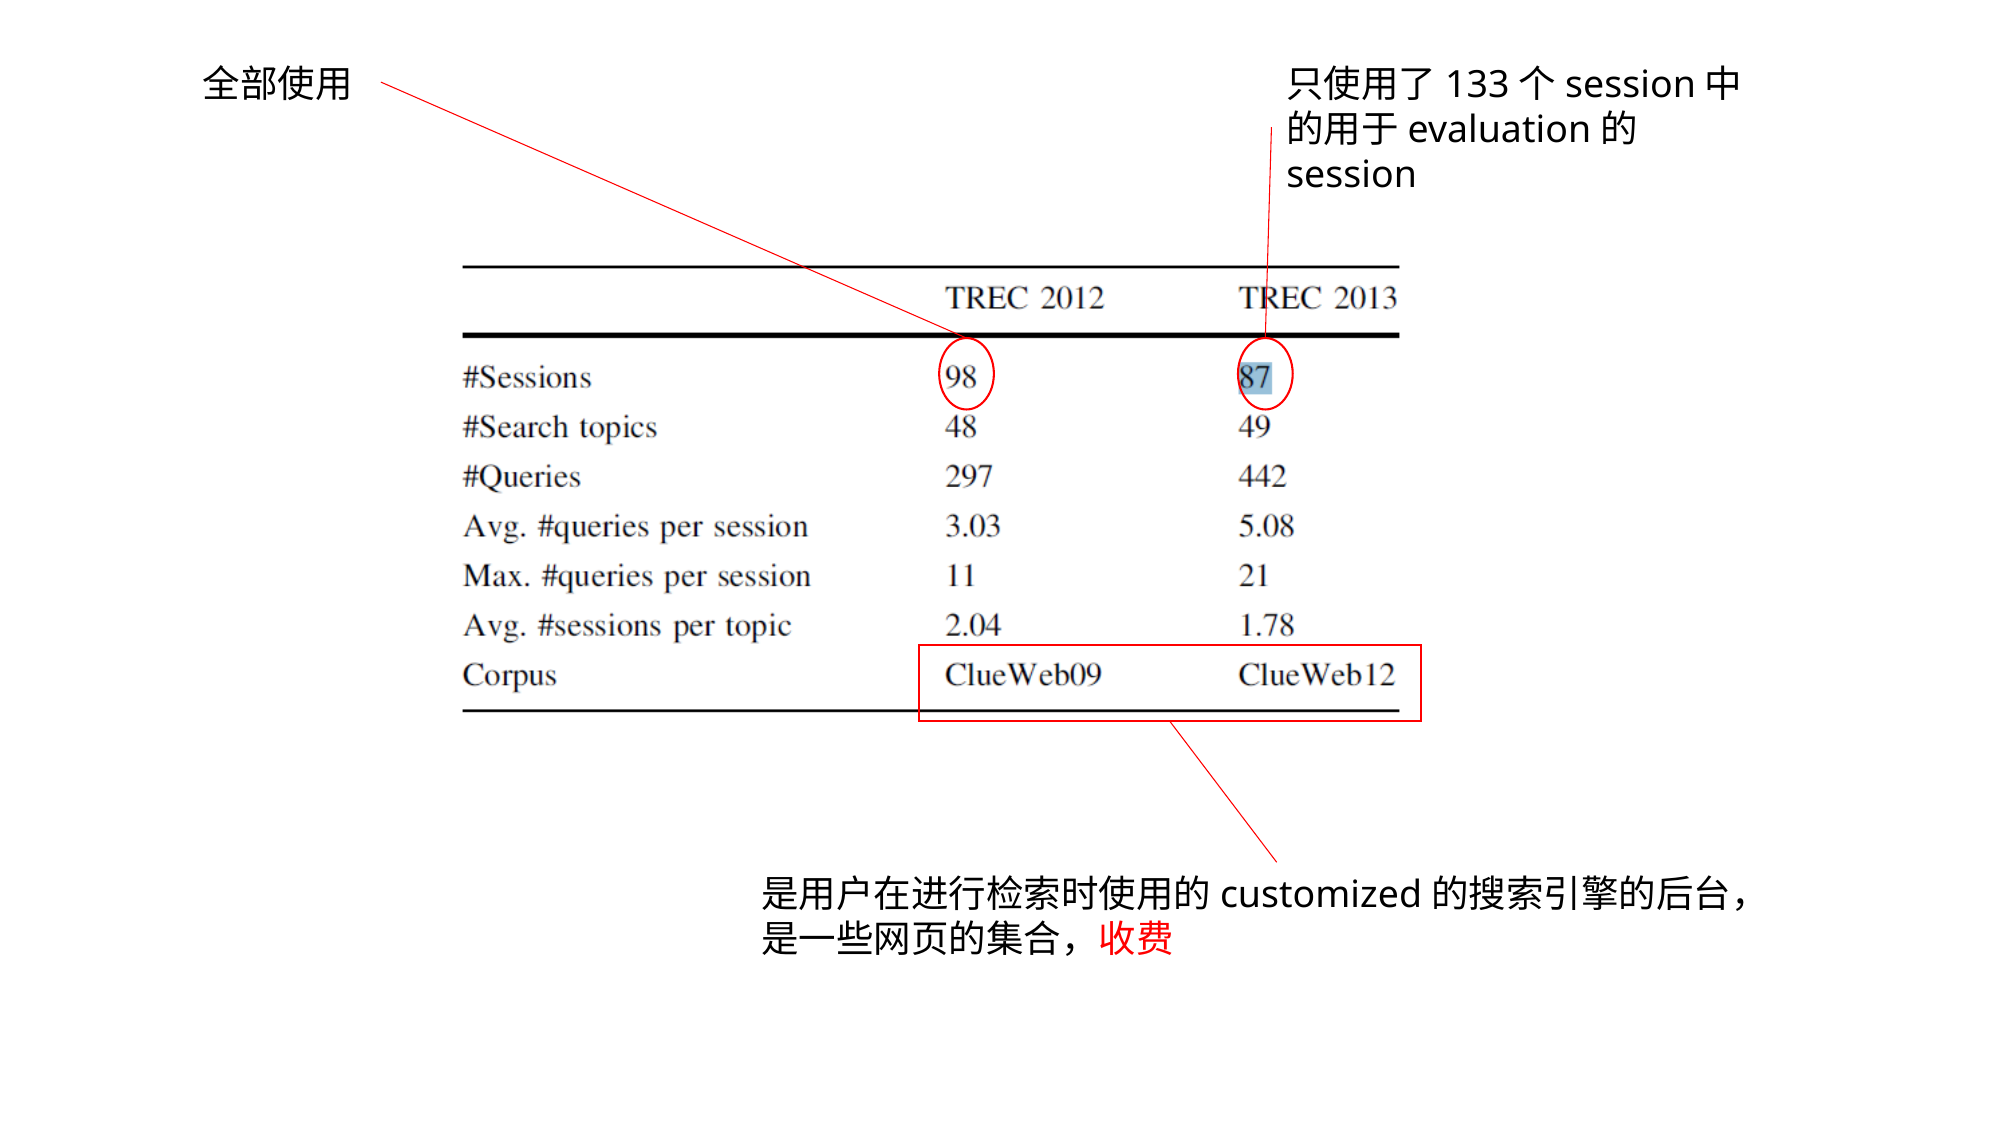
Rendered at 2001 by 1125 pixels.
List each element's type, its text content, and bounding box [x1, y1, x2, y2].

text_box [1265, 105, 1272, 339]
text_box [918, 644, 1422, 722]
picture [457, 248, 1421, 719]
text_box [1169, 721, 1277, 863]
text_box 全部使用 [188, 52, 381, 112]
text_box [380, 82, 967, 339]
text_box 是用户在进行检索时使用的customized的搜索引擎的后台，是一些网页的集合，收费 [746, 862, 1808, 967]
text_box 只使用了133个session中的用于evaluation的session [1271, 52, 1786, 202]
